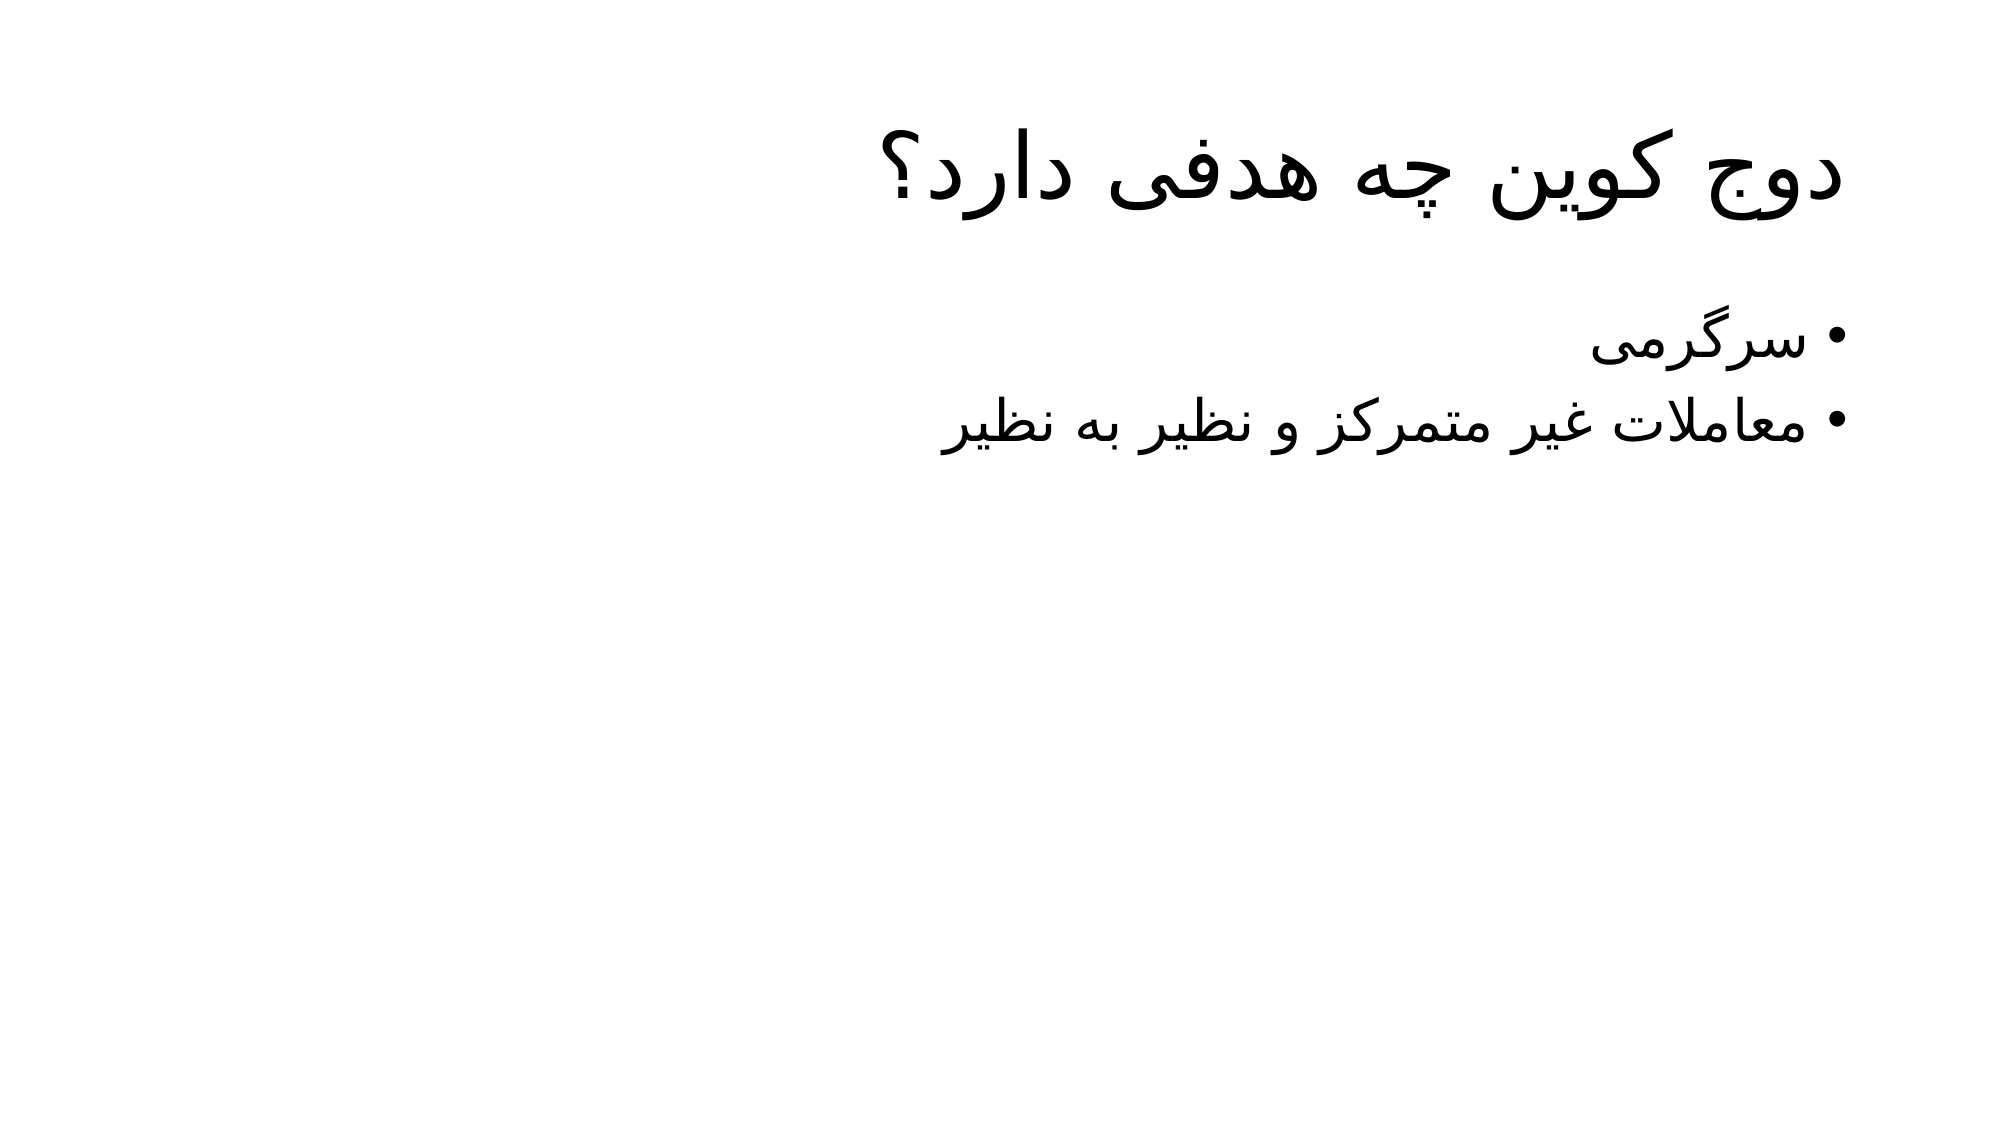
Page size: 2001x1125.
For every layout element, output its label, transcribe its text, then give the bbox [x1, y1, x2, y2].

title دوج کوین چه هدفی دارد؟ [137, 59, 1863, 278]
list سرگرمی معاملات غیر متمرکز و نظیر به نظیر [137, 299, 1863, 1014]
